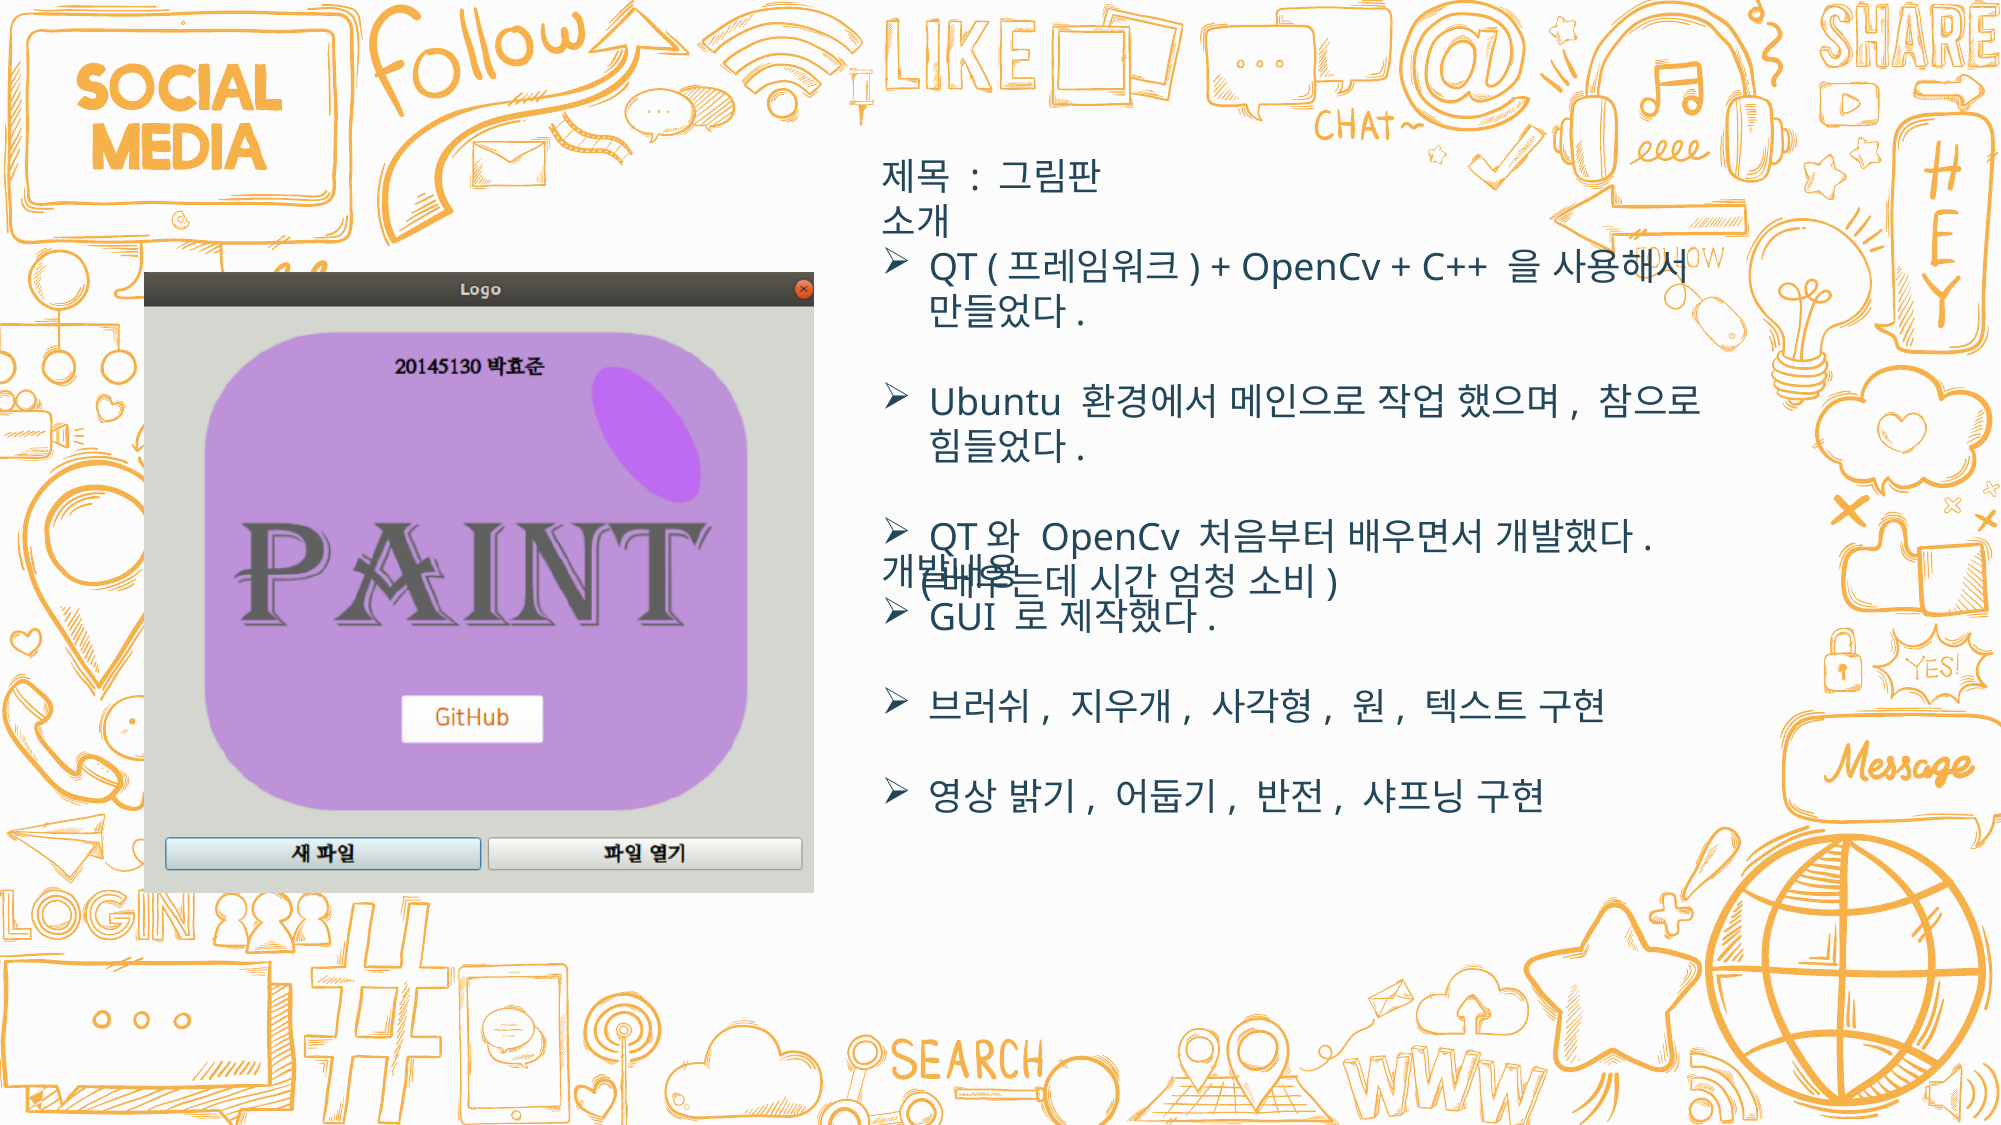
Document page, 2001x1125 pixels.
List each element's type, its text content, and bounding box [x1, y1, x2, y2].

text_box 제목 : 그림판 소개 QT (프레임워크) + OpenCv + C++ 을 사용해서 만들었다. Ubuntu 환경에서 메인으로 작업 했으며, 참으로 힘들었다. QT와 OpenCv 처음부터 배우면서 개발했다. (배우는데 시간 엄청 소비) [867, 145, 1842, 540]
picture [144, 272, 814, 893]
text_box 개발내용 GUI 로 제작했다. 브러쉬, 지우개, 사각형, 원, 텍스트 구현 영상 밝기, 어둡기, 반전, 샤프닝 구현 [867, 540, 1842, 916]
